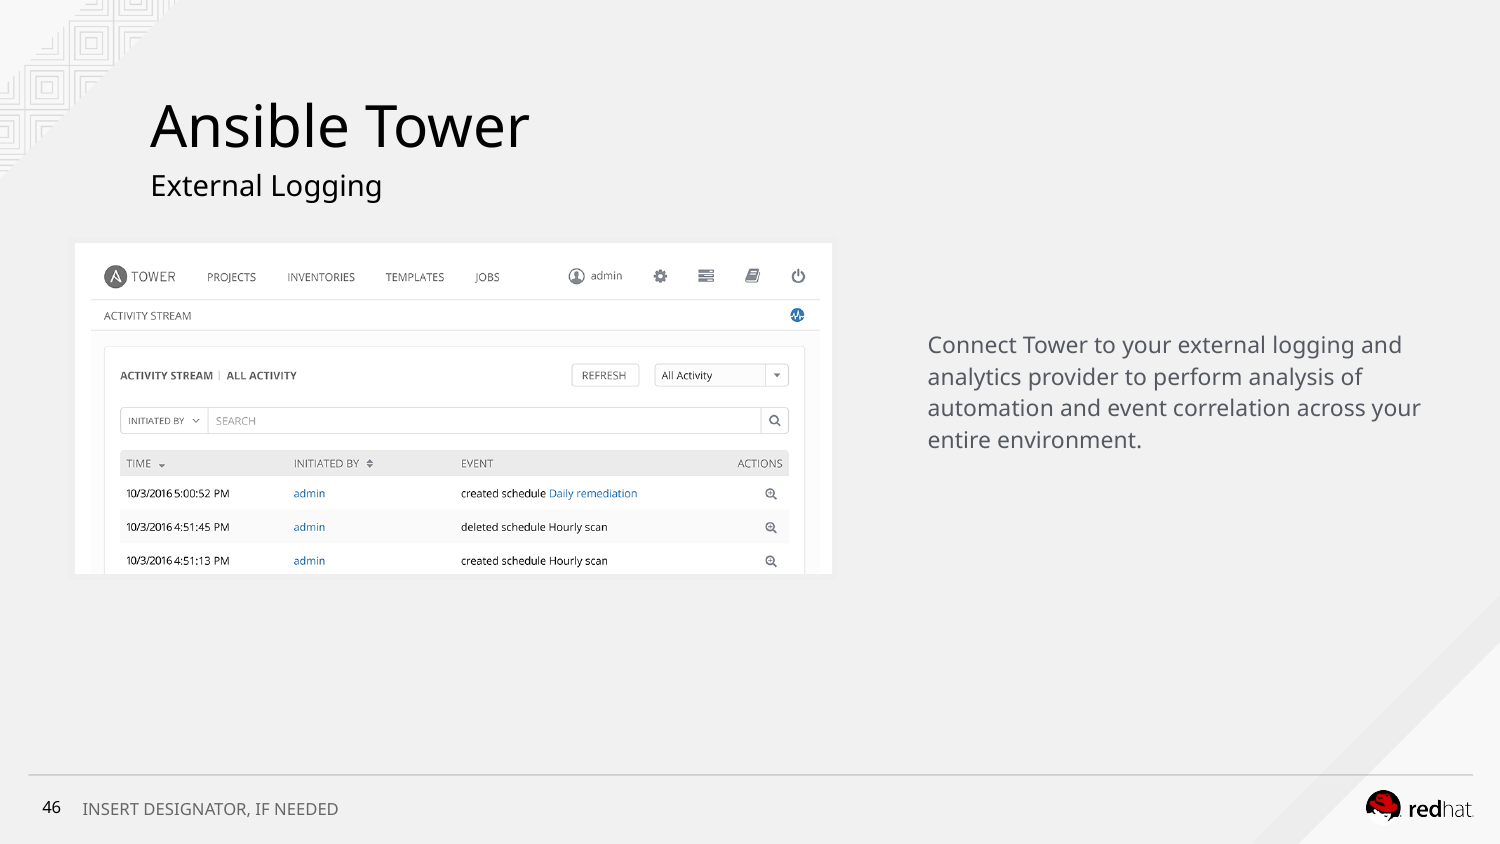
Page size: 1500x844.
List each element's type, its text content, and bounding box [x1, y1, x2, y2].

text_box Connect Tower to your external logging and analytics provider to perform analysis of automation and event correlation across your entire environment. [912, 319, 1481, 525]
picture [0, 0, 1500, 844]
text_box Ansible Tower [135, 0, 1365, 152]
text_box External Logging [135, 152, 1365, 207]
text_box <number> [16, 776, 77, 841]
